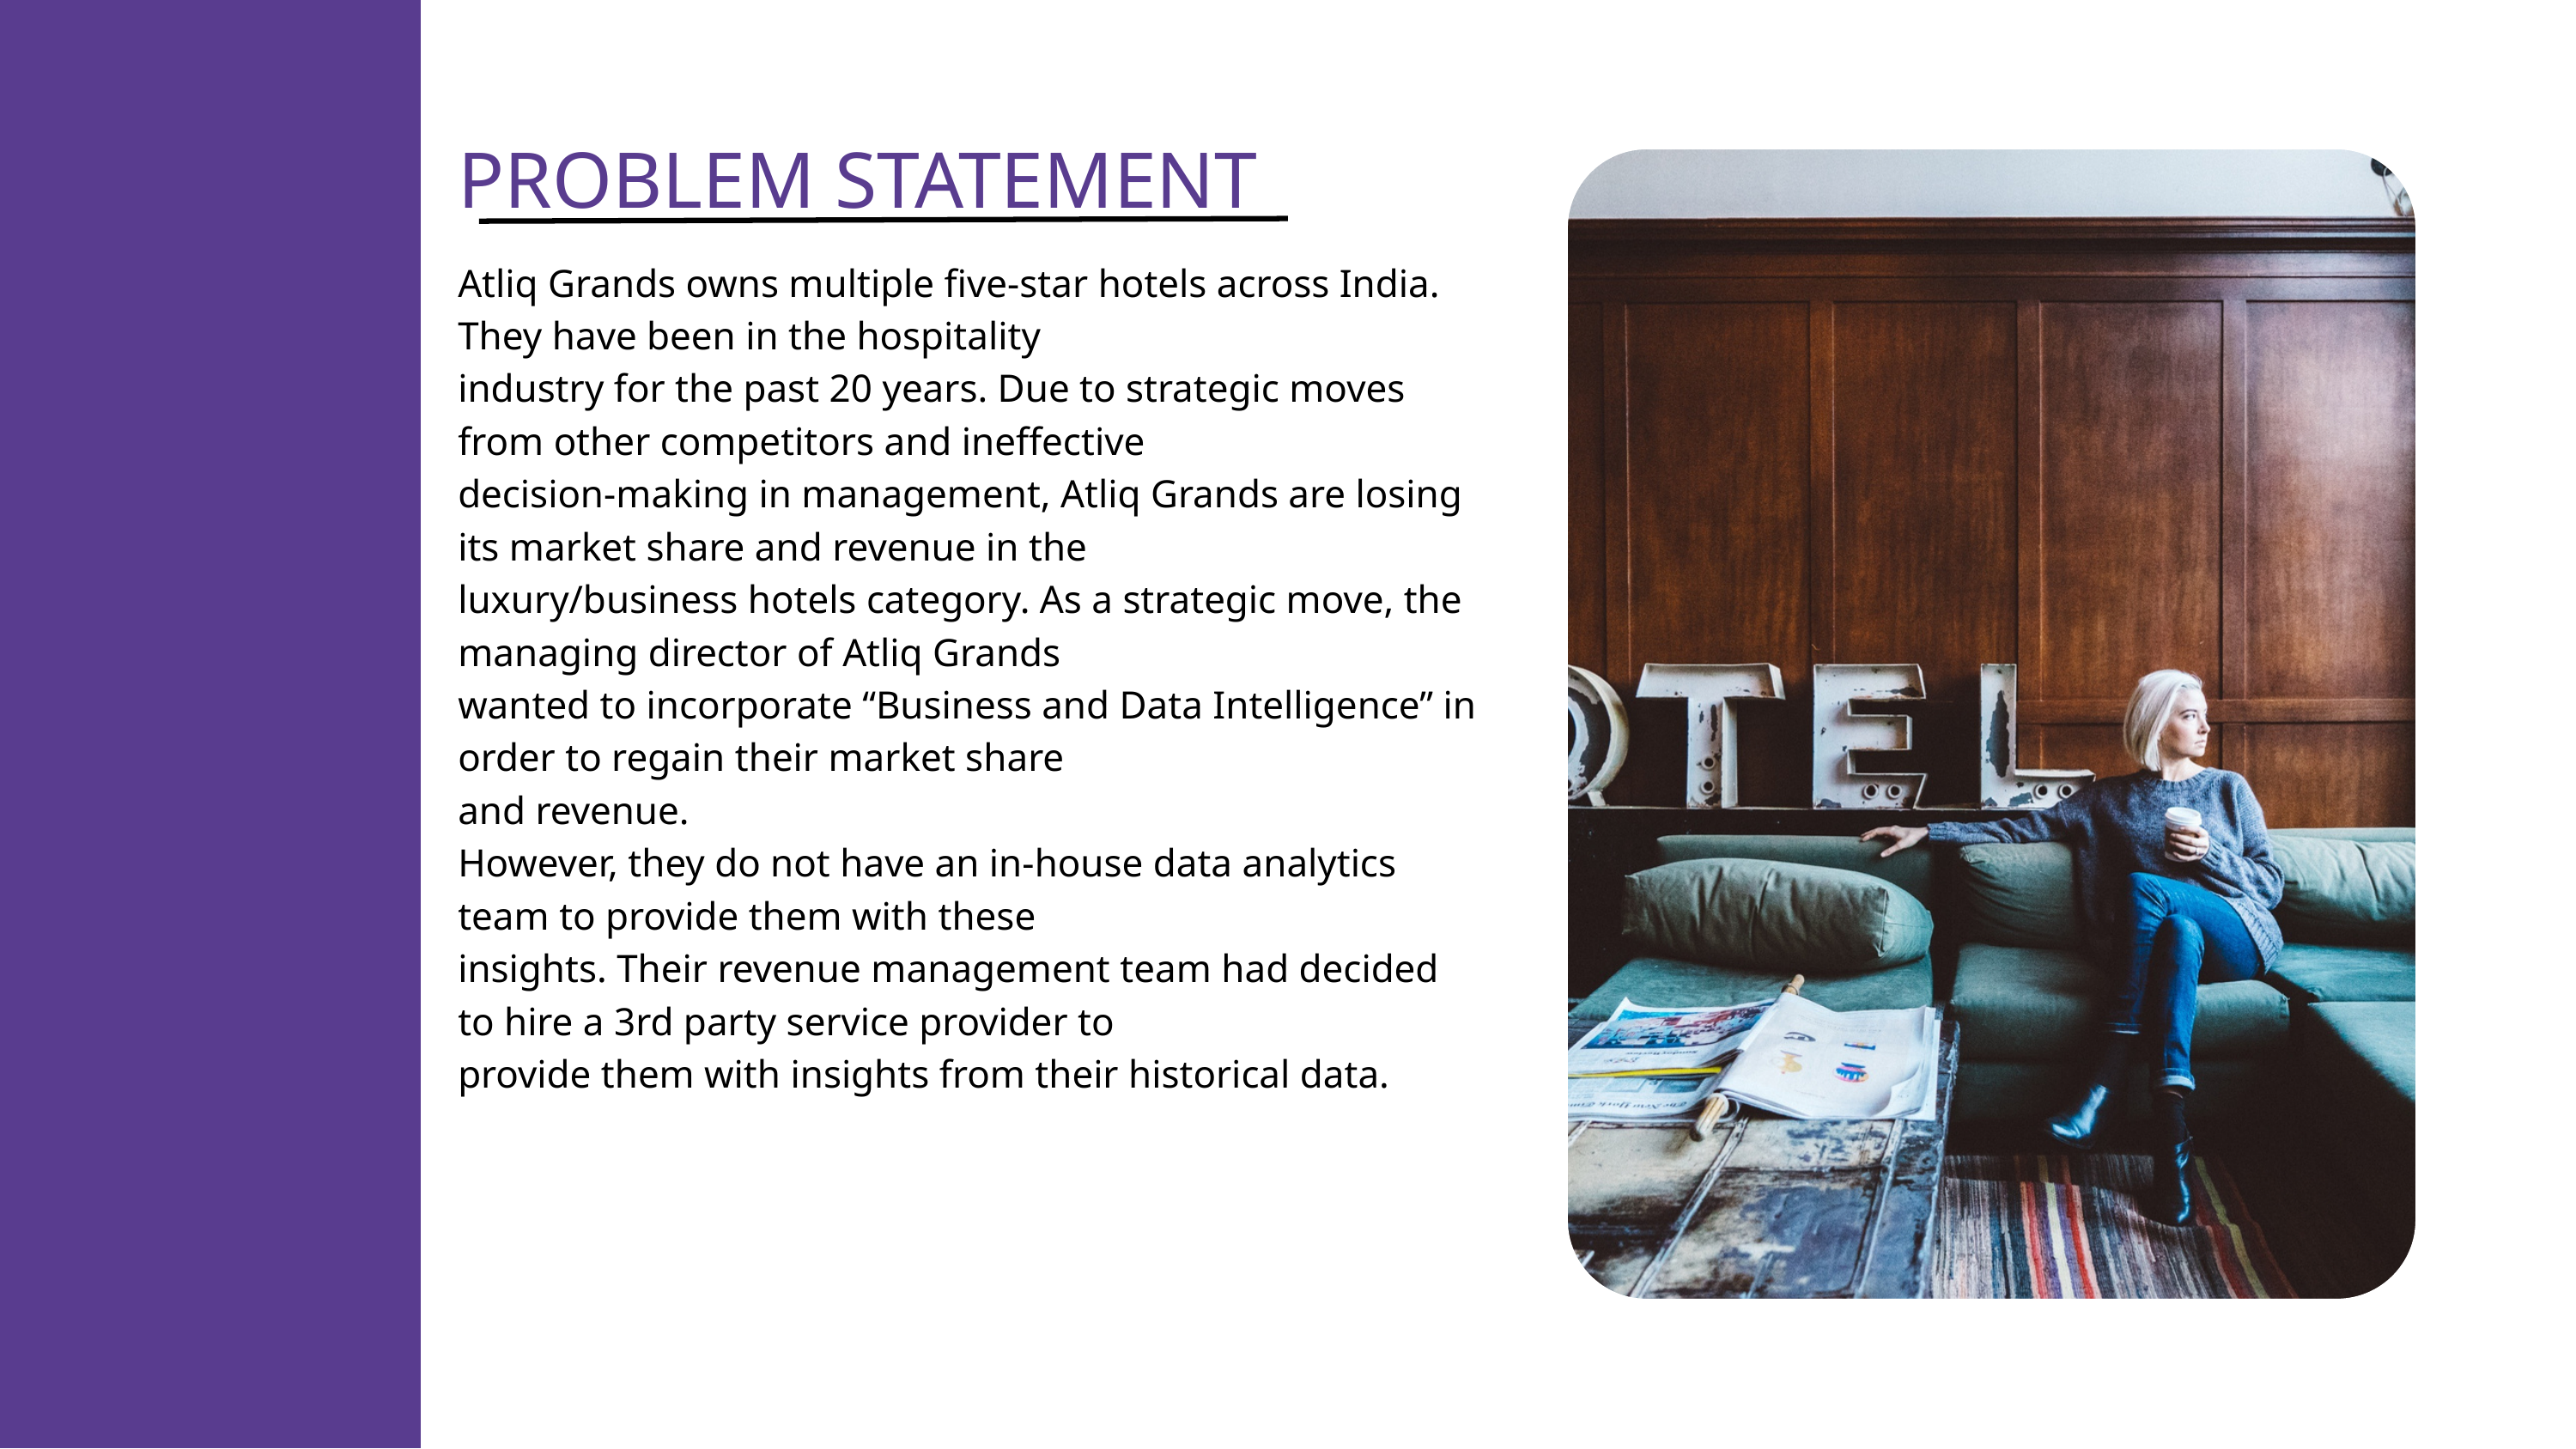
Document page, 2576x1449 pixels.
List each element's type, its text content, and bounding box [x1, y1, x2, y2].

text_box Atliq Grands owns multiple five-star hotels across India. They have been in the hospitality industry for the past 20 years. Due to strategic moves from other competitors and ineffective decision-making in management, Atliq Grands are losing its market share and revenue in the luxury/business hotels category. As a strategic move, the managing director of Atliq Grands wanted to incorporate “Business and Data Intelligence” in order to regain their market share and revenue. However, they do not have an in-house data analytics team to provide them with these insights. Their revenue management team had decided to hire a 3rd party service provider to provide them with insights from their historical data. [458, 252, 1479, 1096]
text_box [1552, 134, 2432, 1315]
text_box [0, 501, 948, 923]
text_box PROBLEM STATEMENT [458, 116, 1426, 224]
